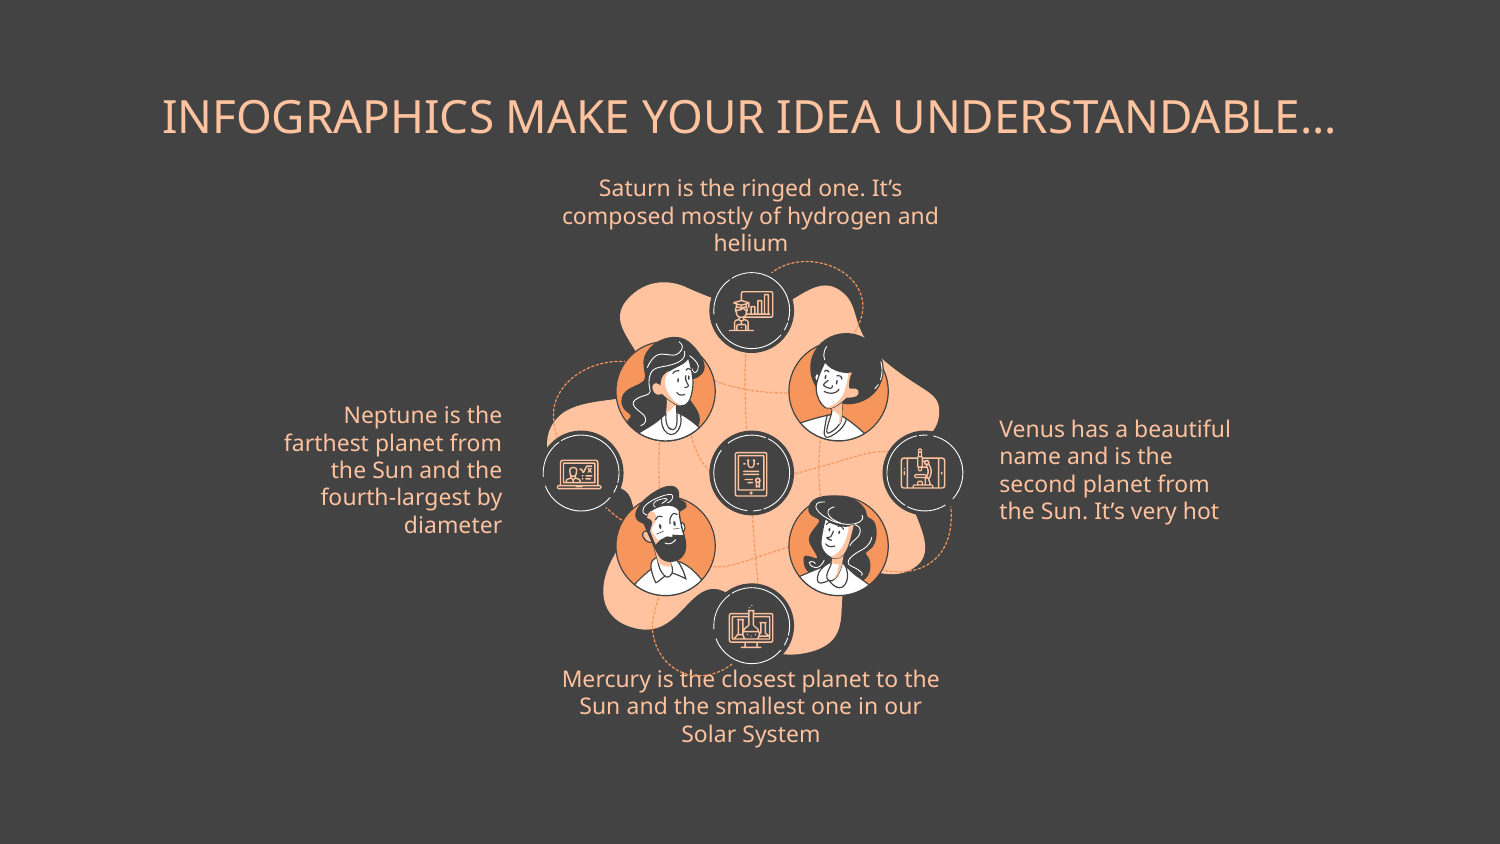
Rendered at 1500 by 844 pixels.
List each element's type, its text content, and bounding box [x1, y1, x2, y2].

text_box Saturn is the ringed one. It’s composed mostly of hydrogen and helium [556, 182, 943, 257]
text_box Mercury is the closest planet to the Sun and the smallest one in our Solar System [556, 685, 943, 742]
text_box Neptune is the farthest planet from the Sun and the fourth-largest by diameter [253, 422, 503, 516]
title INFOGRAPHICS MAKE YOUR IDEA UNDERSTANDABLE… [115, 56, 1385, 144]
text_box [532, 260, 968, 677]
text_box Venus has a beautiful name and is the second planet from the Sun. It’s very hot [997, 422, 1247, 516]
